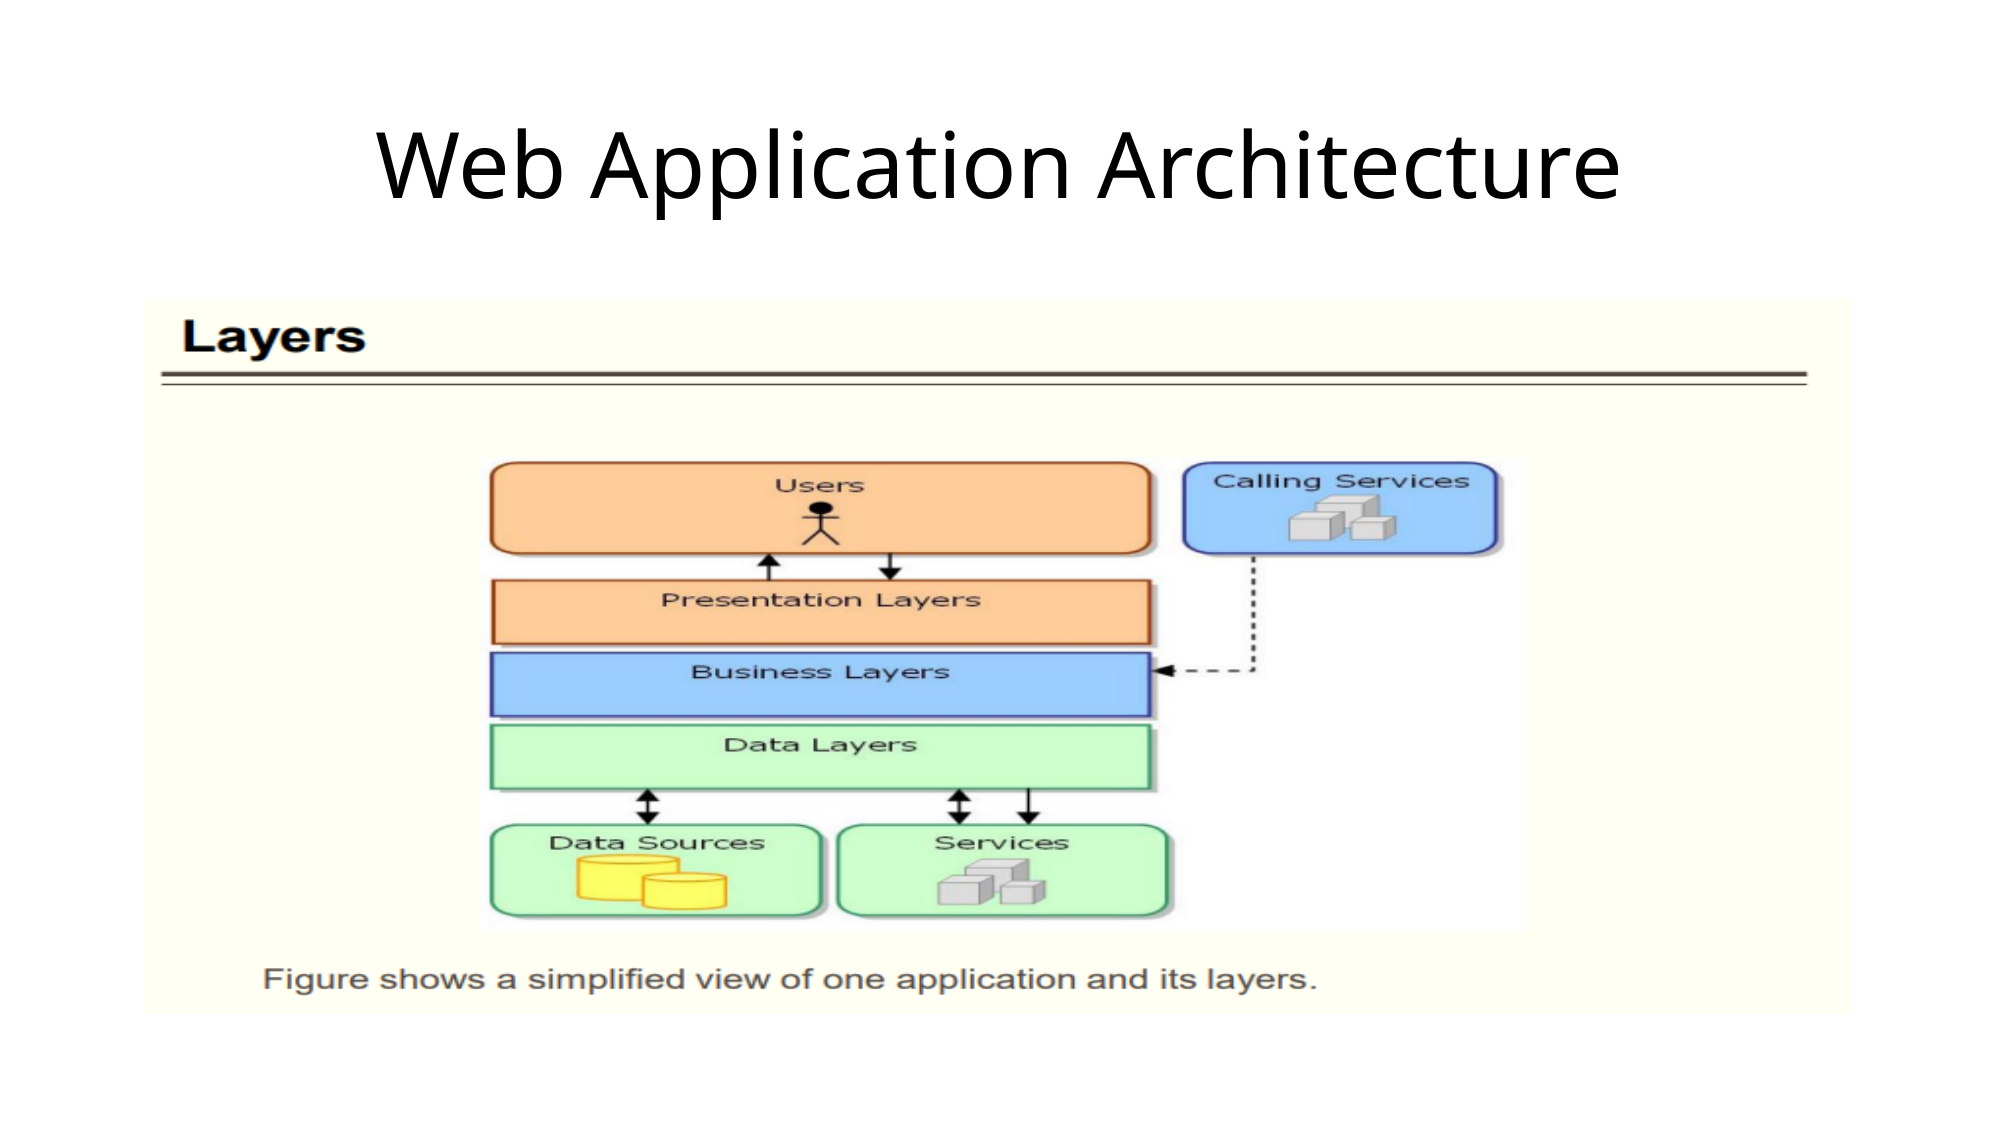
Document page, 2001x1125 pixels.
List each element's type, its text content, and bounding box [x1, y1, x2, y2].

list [143, 299, 1852, 1014]
title Web Application Architecture [137, 59, 1863, 278]
